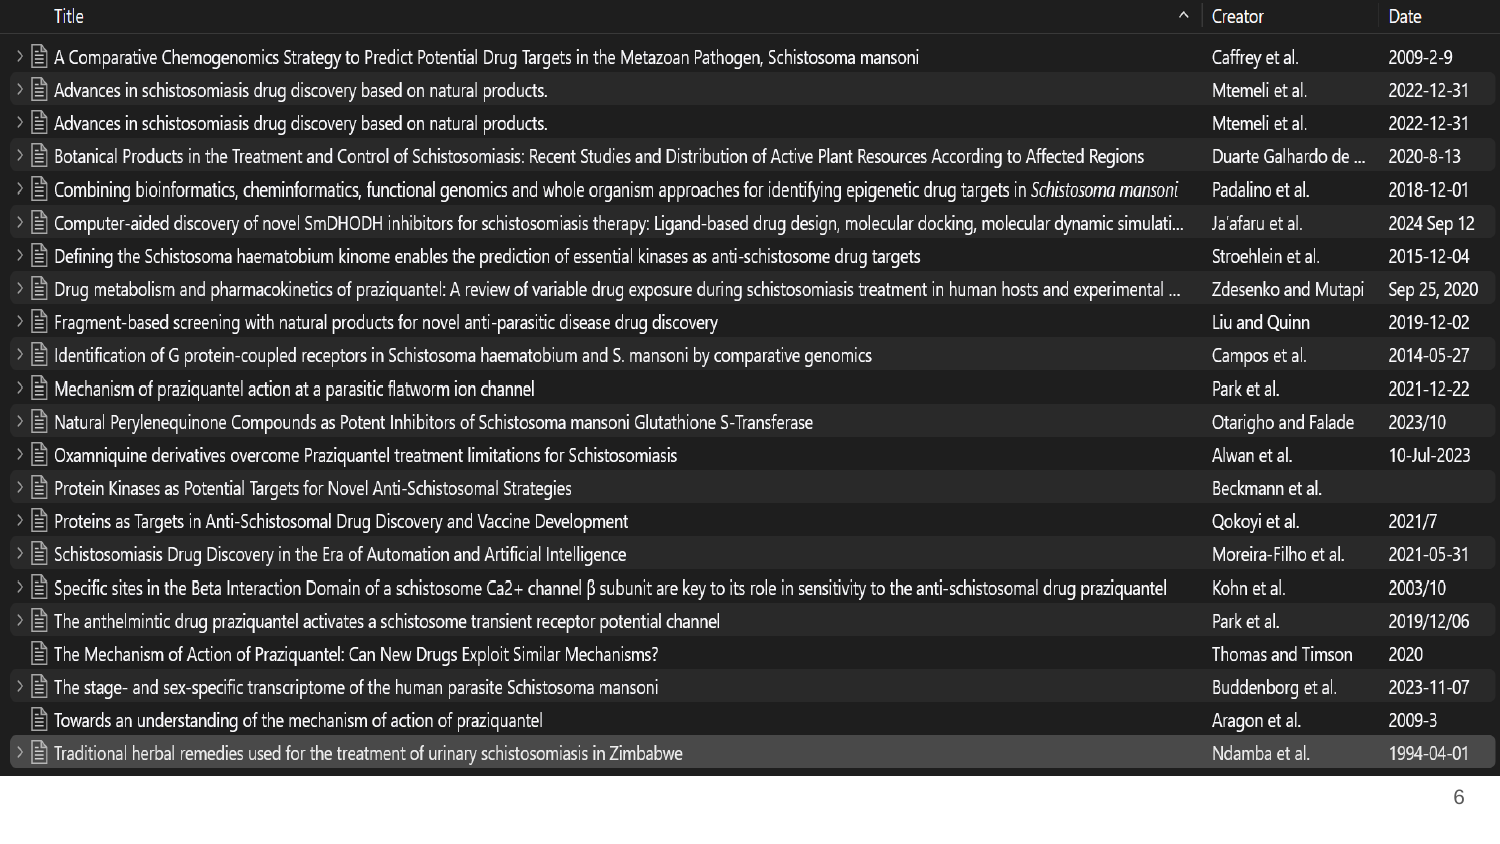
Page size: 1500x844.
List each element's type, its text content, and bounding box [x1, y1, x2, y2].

slide_number ‹#› [1389, 785, 1480, 830]
picture [0, 0, 1500, 776]
